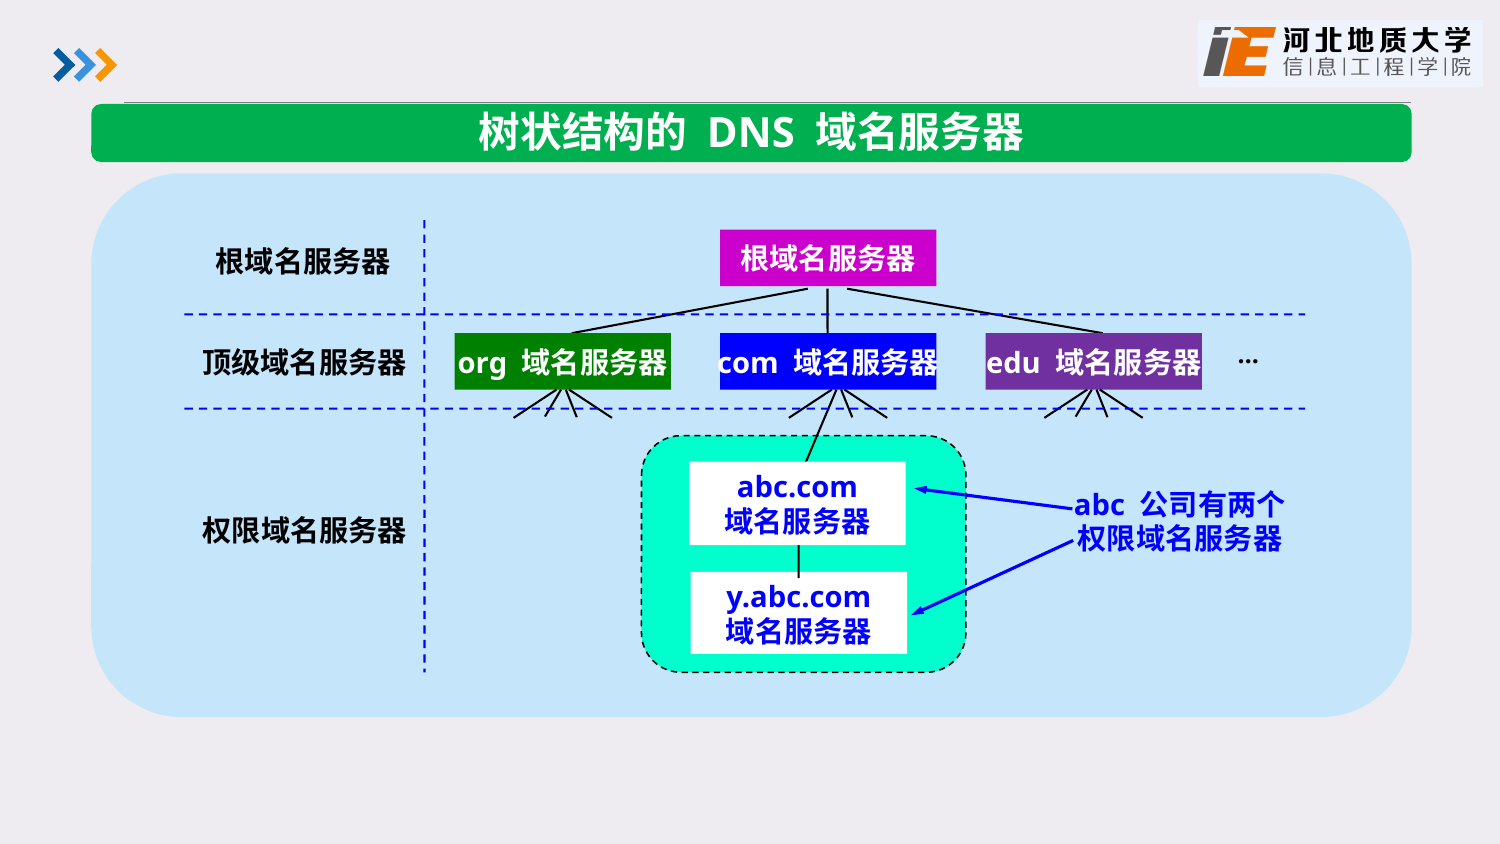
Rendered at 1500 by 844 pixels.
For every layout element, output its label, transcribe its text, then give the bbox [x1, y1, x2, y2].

text_box 树状结构的 DNS 域名服务器 [463, 98, 1040, 164]
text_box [184, 220, 1306, 673]
text_box [89, 171, 1414, 720]
text_box [91, 103, 463, 163]
picture [1198, 20, 1483, 87]
text_box [1040, 103, 1412, 163]
